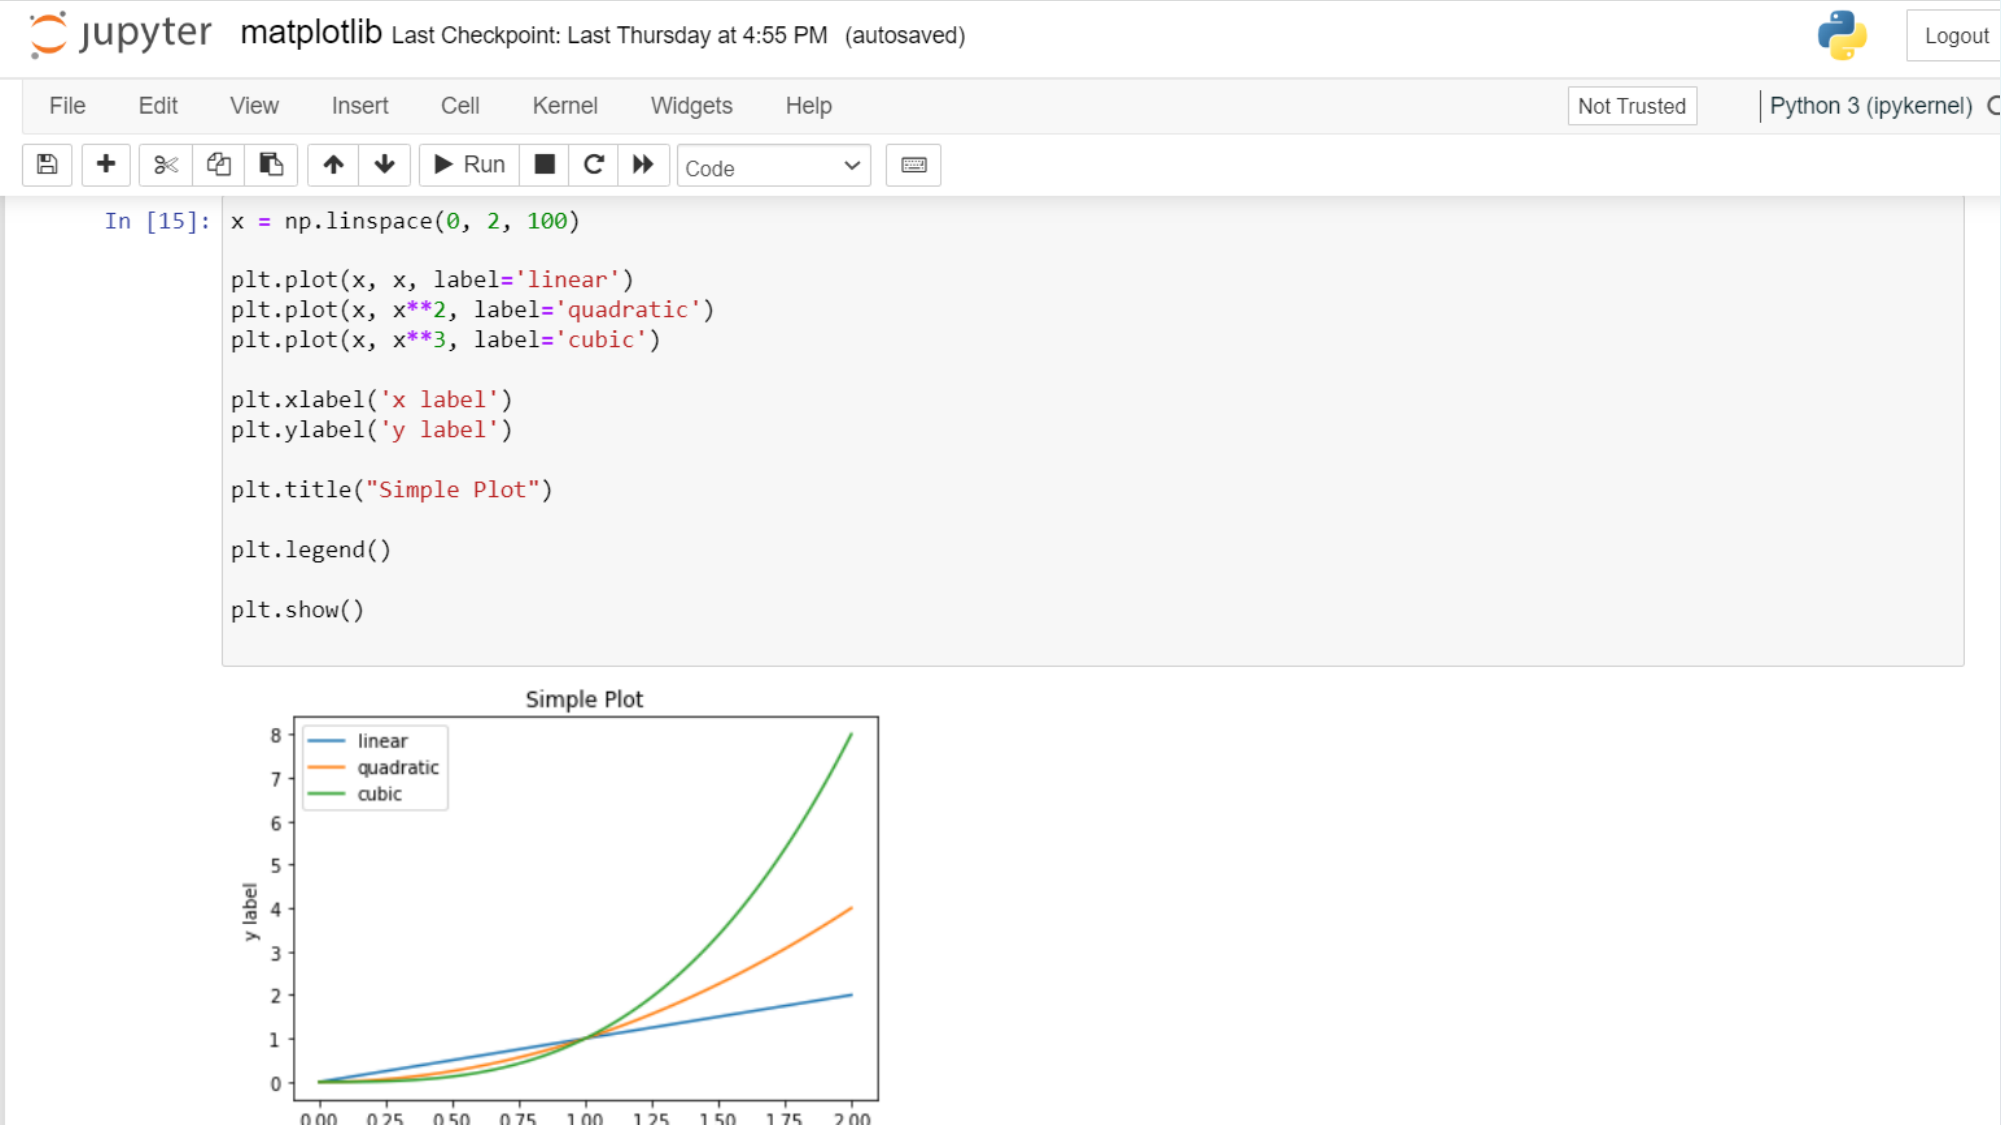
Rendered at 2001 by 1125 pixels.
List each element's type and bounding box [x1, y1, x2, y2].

list [0, 0, 2000, 1125]
